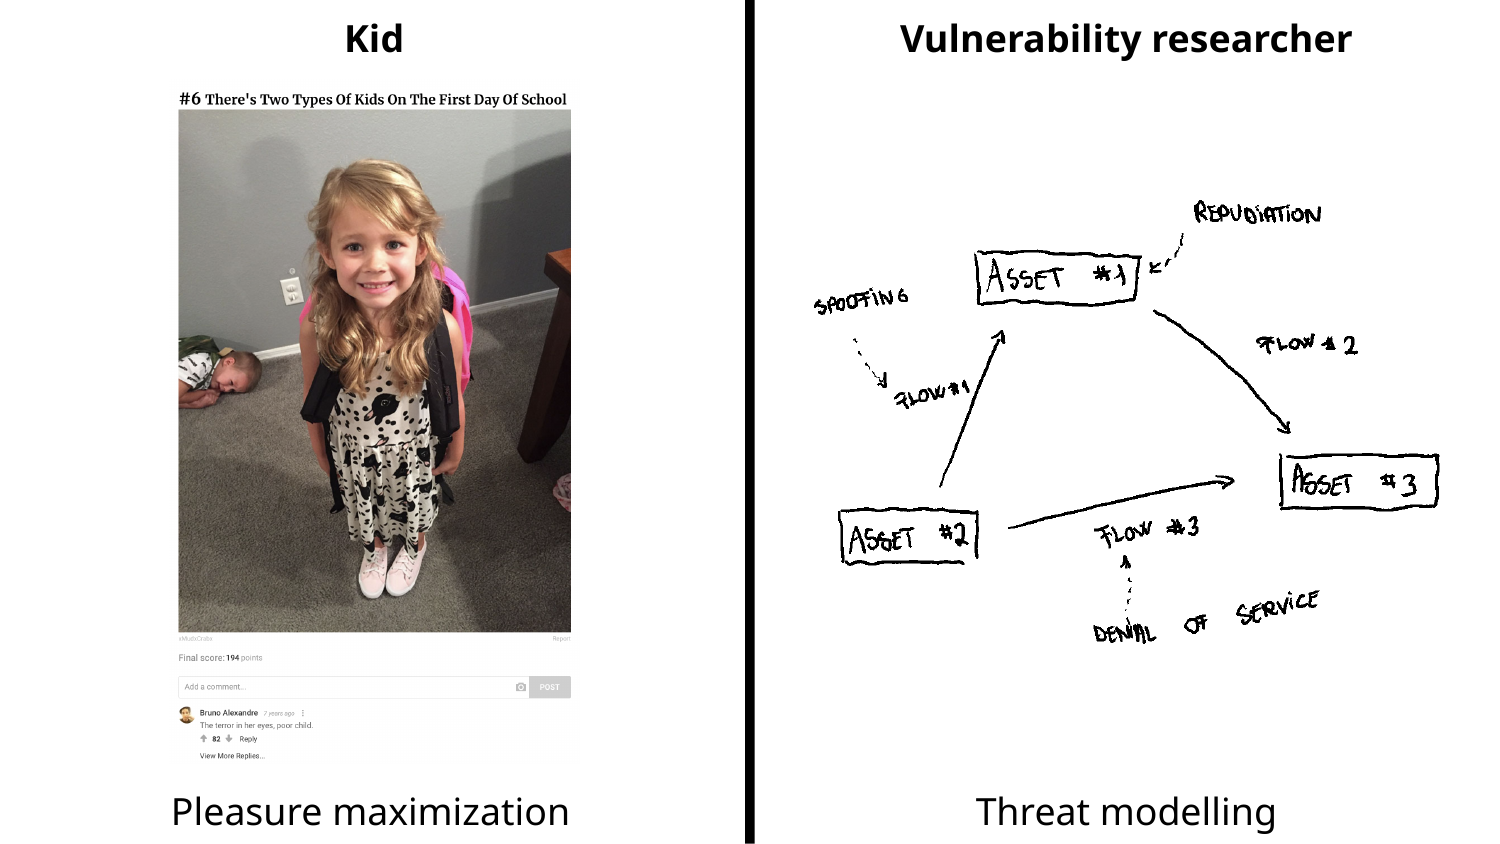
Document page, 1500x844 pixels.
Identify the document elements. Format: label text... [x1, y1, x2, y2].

text_box [745, 0, 755, 844]
text_box Kid [0, 0, 749, 72]
picture [801, 187, 1453, 657]
picture [168, 79, 580, 765]
text_box Vulnerability researcher [754, 0, 1499, 72]
text_box Threat modelling [754, 772, 1499, 844]
text_box Pleasure maximization [0, 772, 746, 844]
